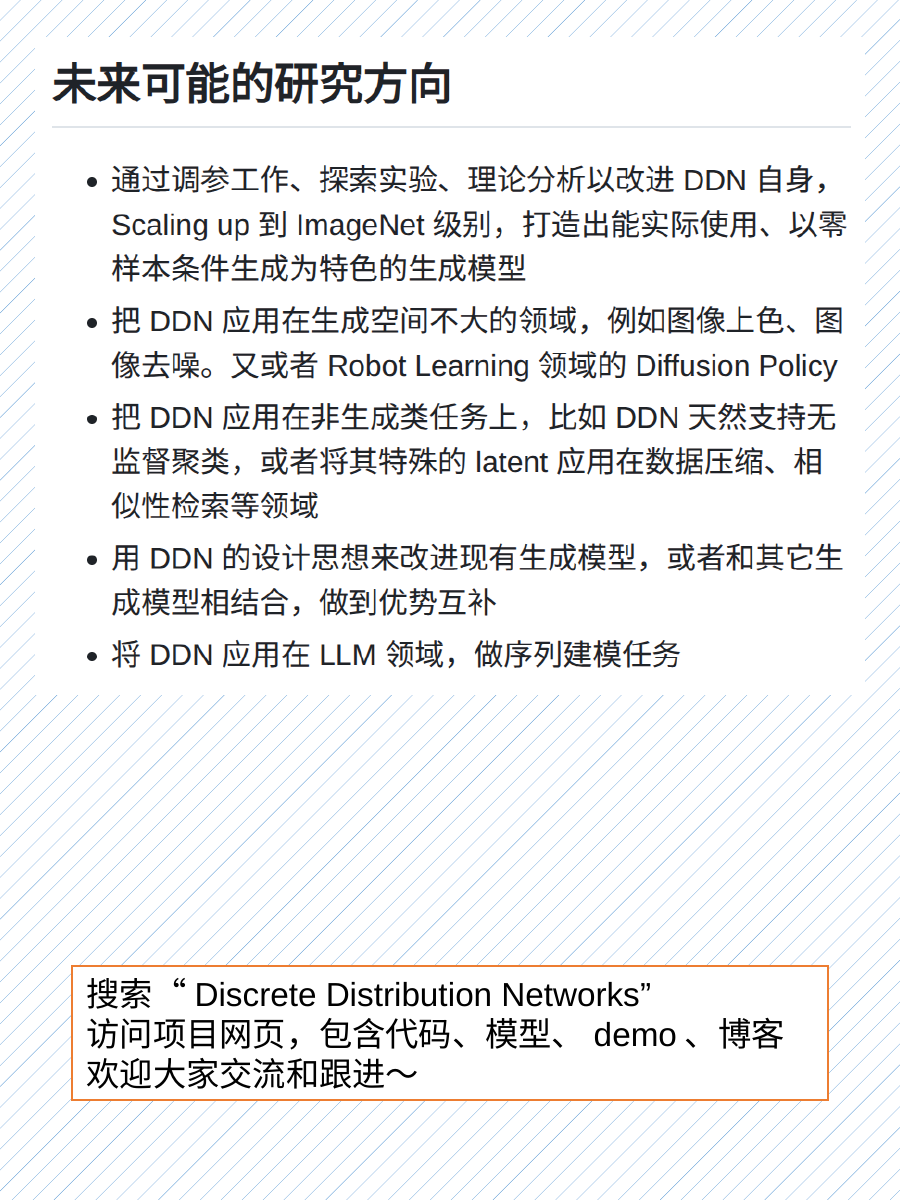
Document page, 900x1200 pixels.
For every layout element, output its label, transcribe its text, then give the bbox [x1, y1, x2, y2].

text_box 搜索“Discrete Distribution Networks” 访问项目网页，包含代码、模型、demo、博客 欢迎大家交流和跟进～ [71, 965, 829, 1101]
picture [35, 37, 865, 695]
